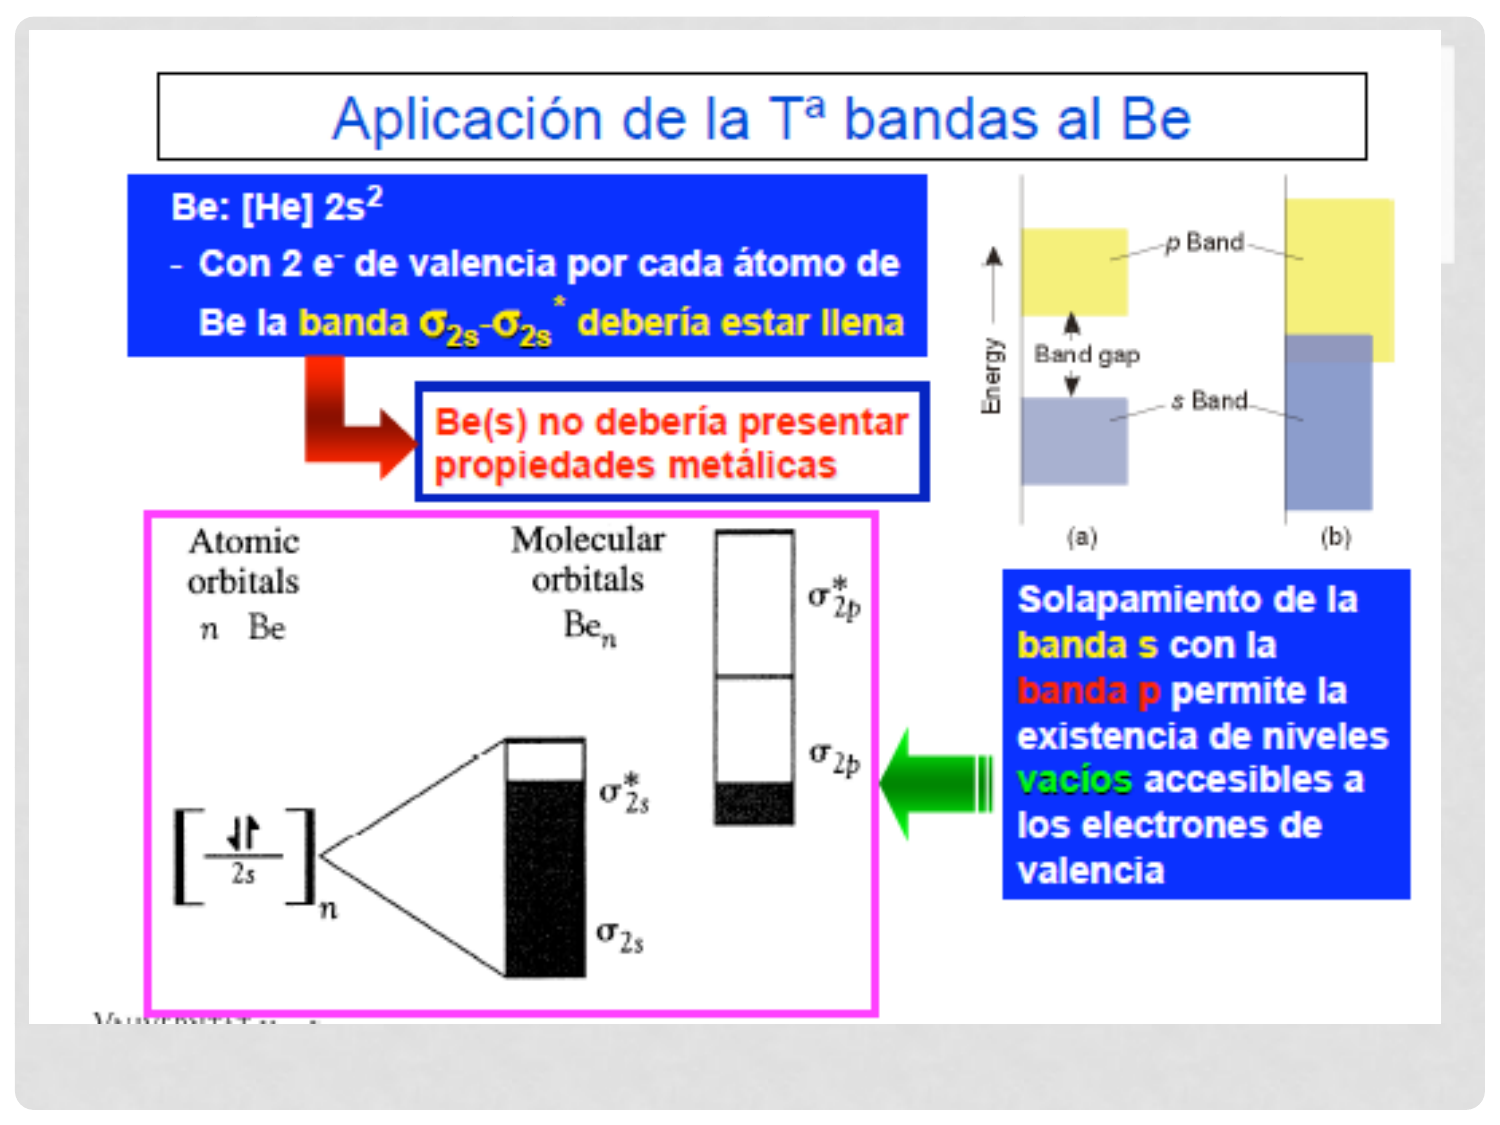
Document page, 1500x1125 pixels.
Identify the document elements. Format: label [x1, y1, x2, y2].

picture [29, 30, 1441, 1024]
